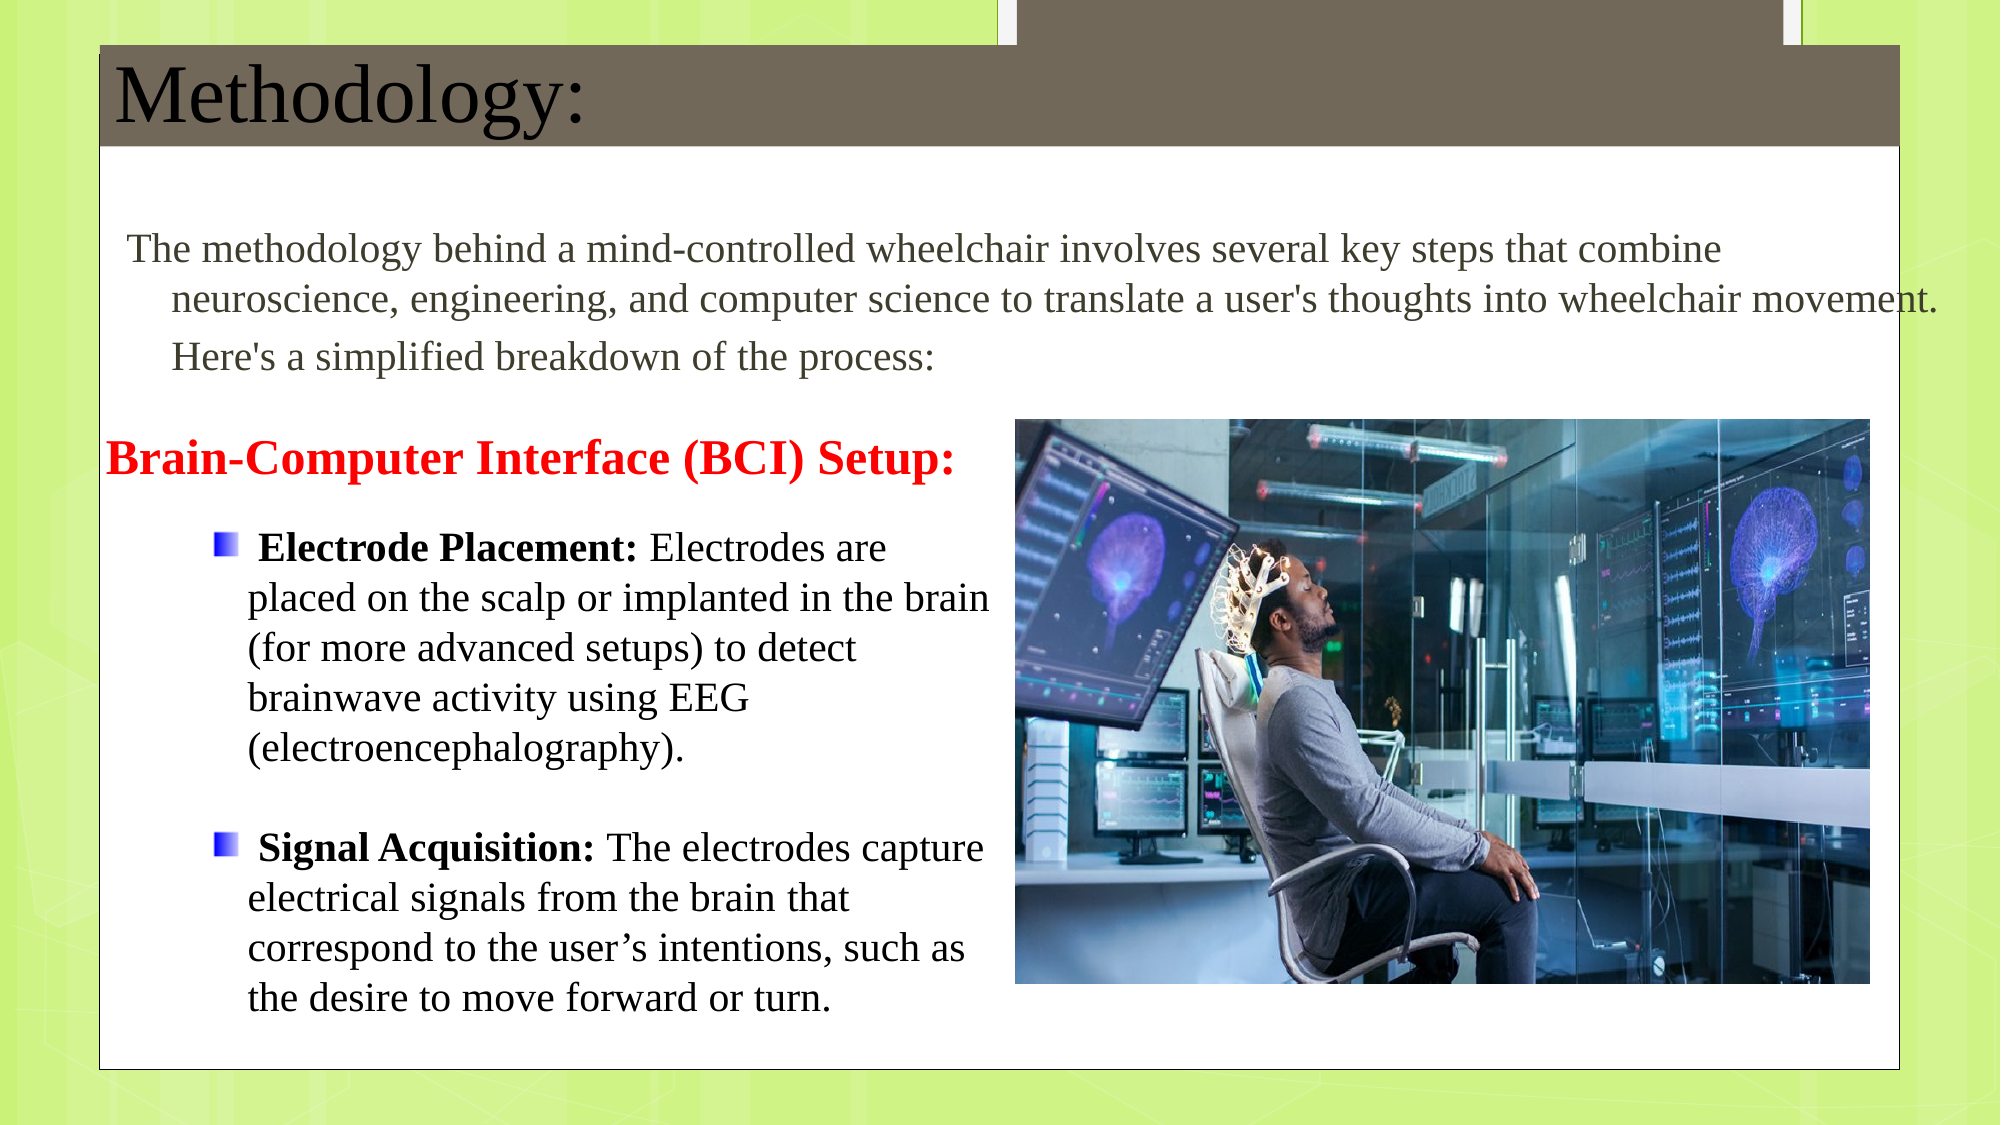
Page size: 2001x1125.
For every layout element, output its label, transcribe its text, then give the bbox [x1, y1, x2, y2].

text_box Brain-Computer Interface (BCI) Setup: Electrode Placement: Electrodes are placed on the scalp or implanted in the brain (for more advanced setups) to detect brainwave activity using EEG (electroencephalography). Signal Acquisition: The electrodes capture electrical signals from the brain that correspond to the user’s intentions, such as the desire to move forward or turn. [91, 417, 1011, 1063]
picture [212, 830, 242, 860]
list The methodology behind a mind-controlled wheelchair involves several key steps that combine neuroscience, engineering, and computer science to translate a user's thoughts into wheelchair movement. Here's a simplified breakdown of the process: [99, 213, 1976, 401]
title Methodology: [99, 45, 1900, 147]
picture [212, 530, 242, 560]
picture [1015, 419, 1871, 984]
